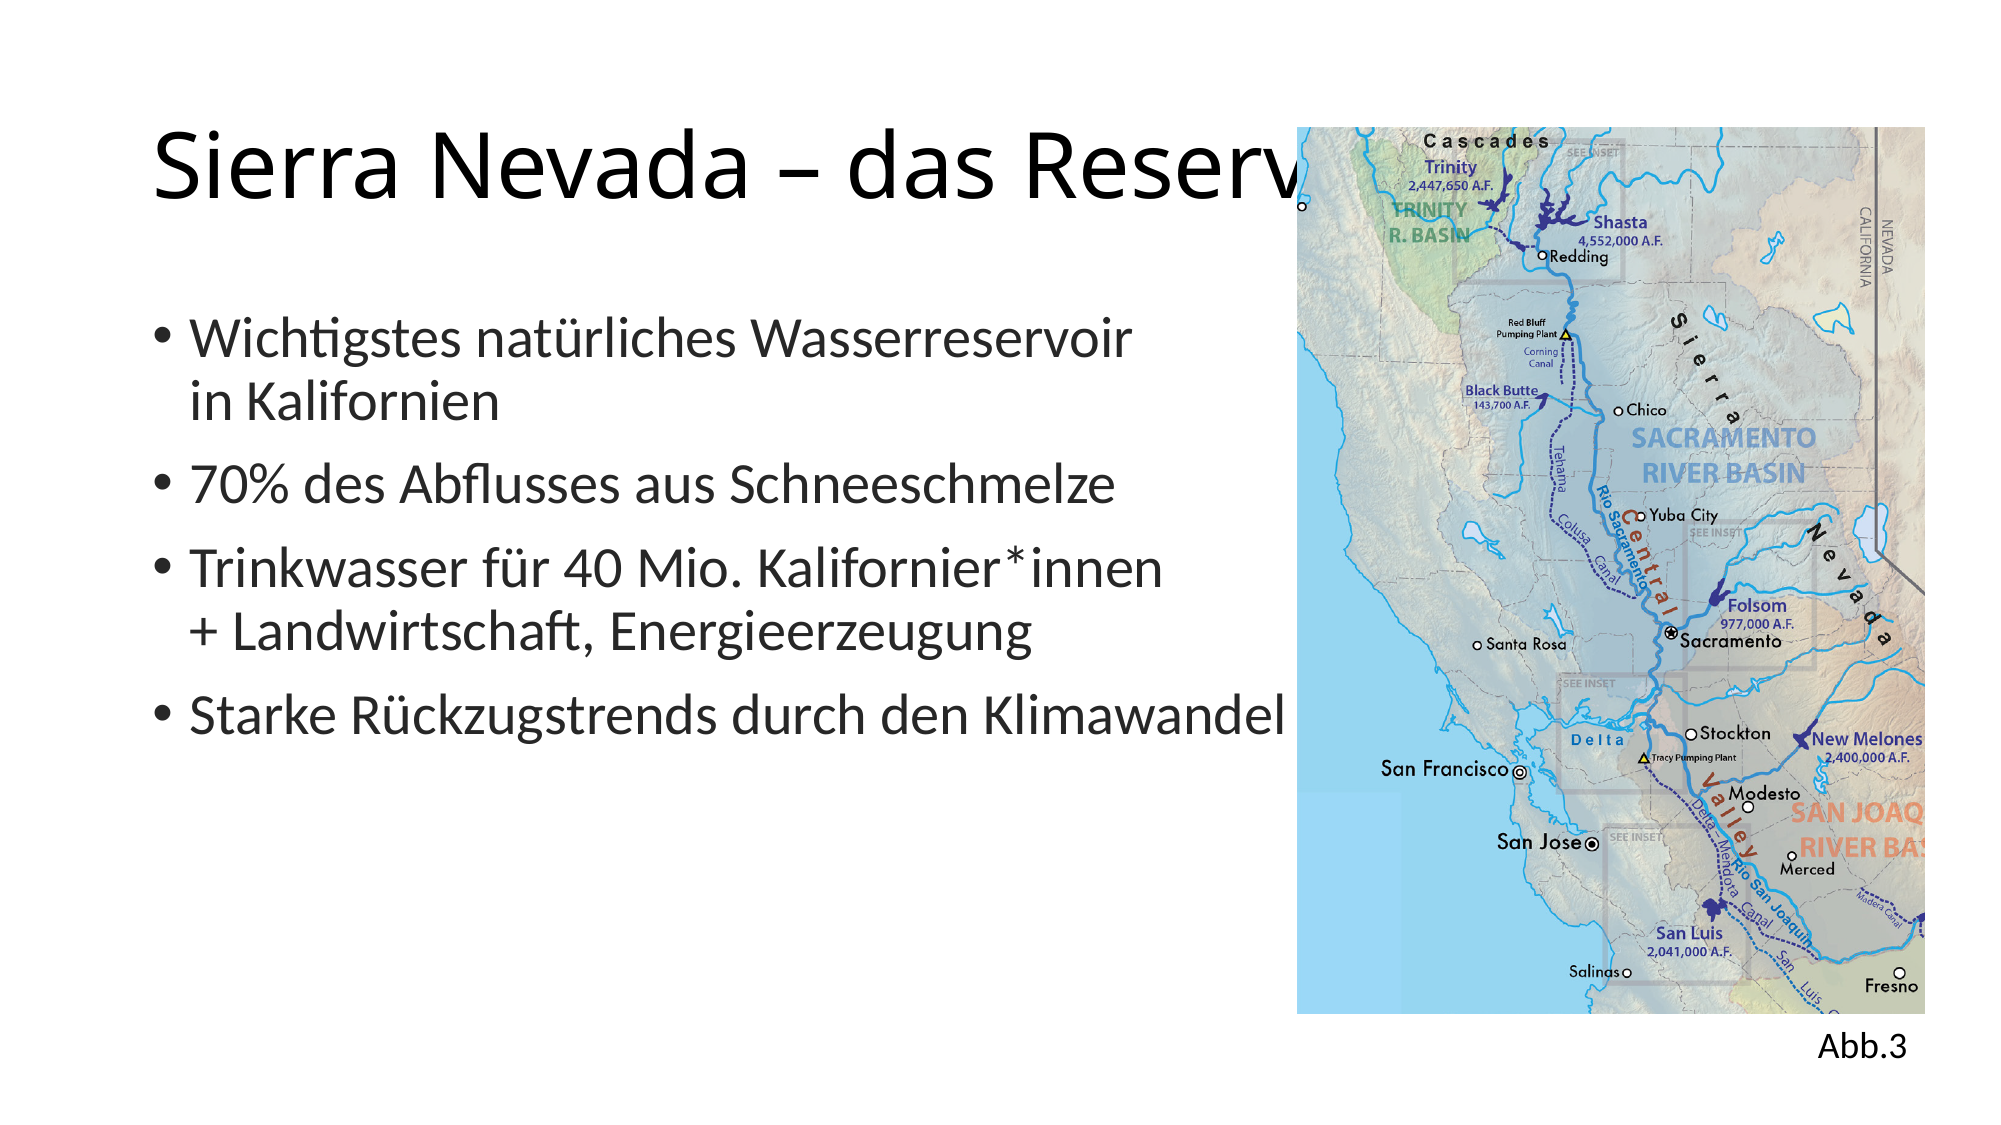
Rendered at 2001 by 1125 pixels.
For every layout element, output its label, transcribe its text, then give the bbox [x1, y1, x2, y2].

text_box Abb.3 [1803, 1014, 2000, 1074]
list Wichtigstes natürliches Wasserreservoir in Kalifornien 70% des Abflusses aus Schneeschmelze Trinkwasser für 40 Mio. Kalifornier*innen + Landwirtschaft, Energieerzeugung Starke Rückzugstrends durch den Klimawandel [137, 299, 1297, 1014]
picture [1297, 127, 1925, 1014]
title Sierra Nevada – das Reservoir [137, 59, 1863, 278]
